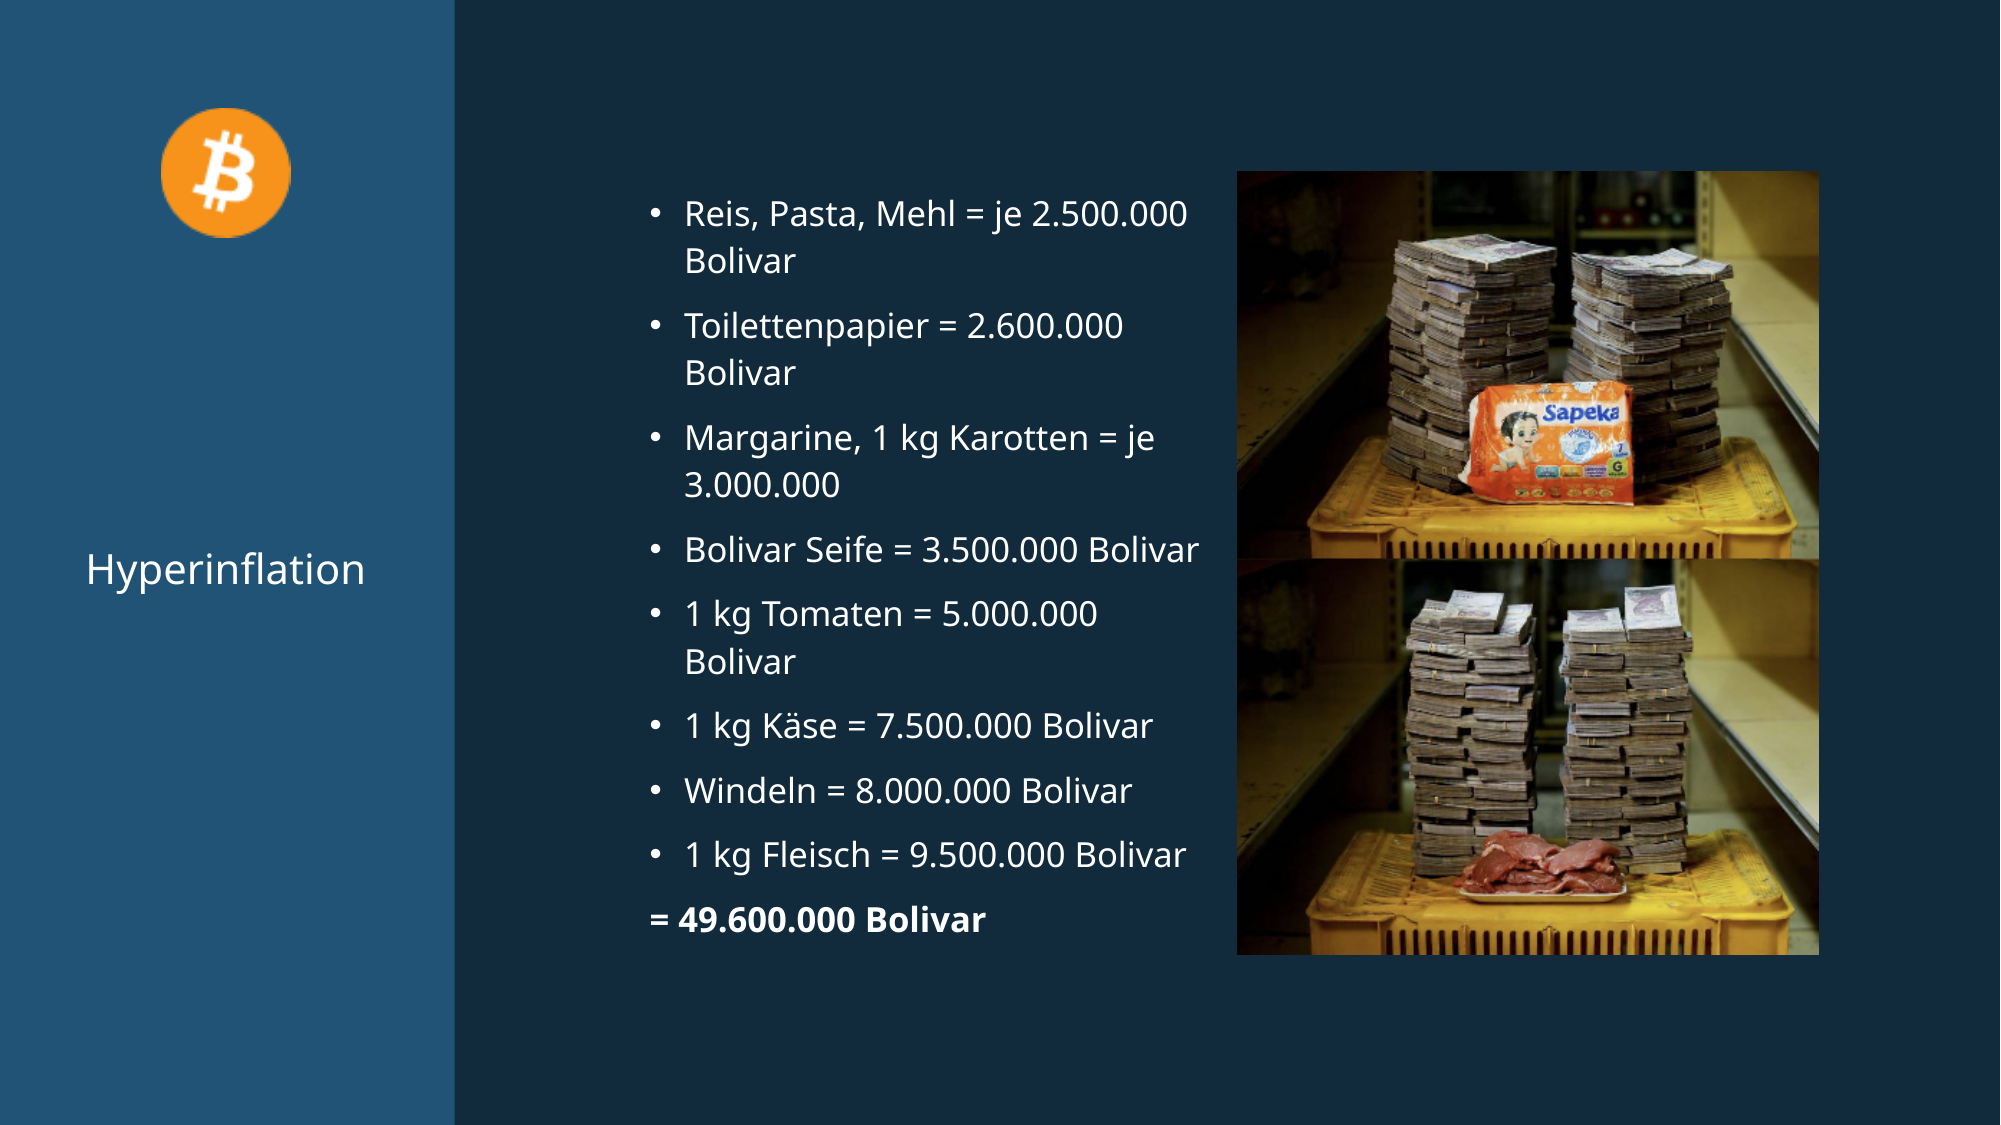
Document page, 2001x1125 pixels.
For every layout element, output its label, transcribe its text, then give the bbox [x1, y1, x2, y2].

picture [161, 108, 291, 238]
title Hyperinflation [24, 365, 428, 760]
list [1237, 170, 1819, 955]
list Reis, Pasta, Mehl = je 2.500.000 Bolivar Toilettenpapier = 2.600.000 Bolivar Margarine, 1 kg Karotten = je 3.000.000 Bolivar Seife = 3.500.000 Bolivar 1 kg Tomaten = 5.000.000 Bolivar 1 kg Käse = 7.500.000 Bolivar Windeln = 8.000.000 Bolivar 1 kg Fleisch = 9.500.000 Bolivar = 49.600.000 Bolivar [634, 169, 1216, 957]
